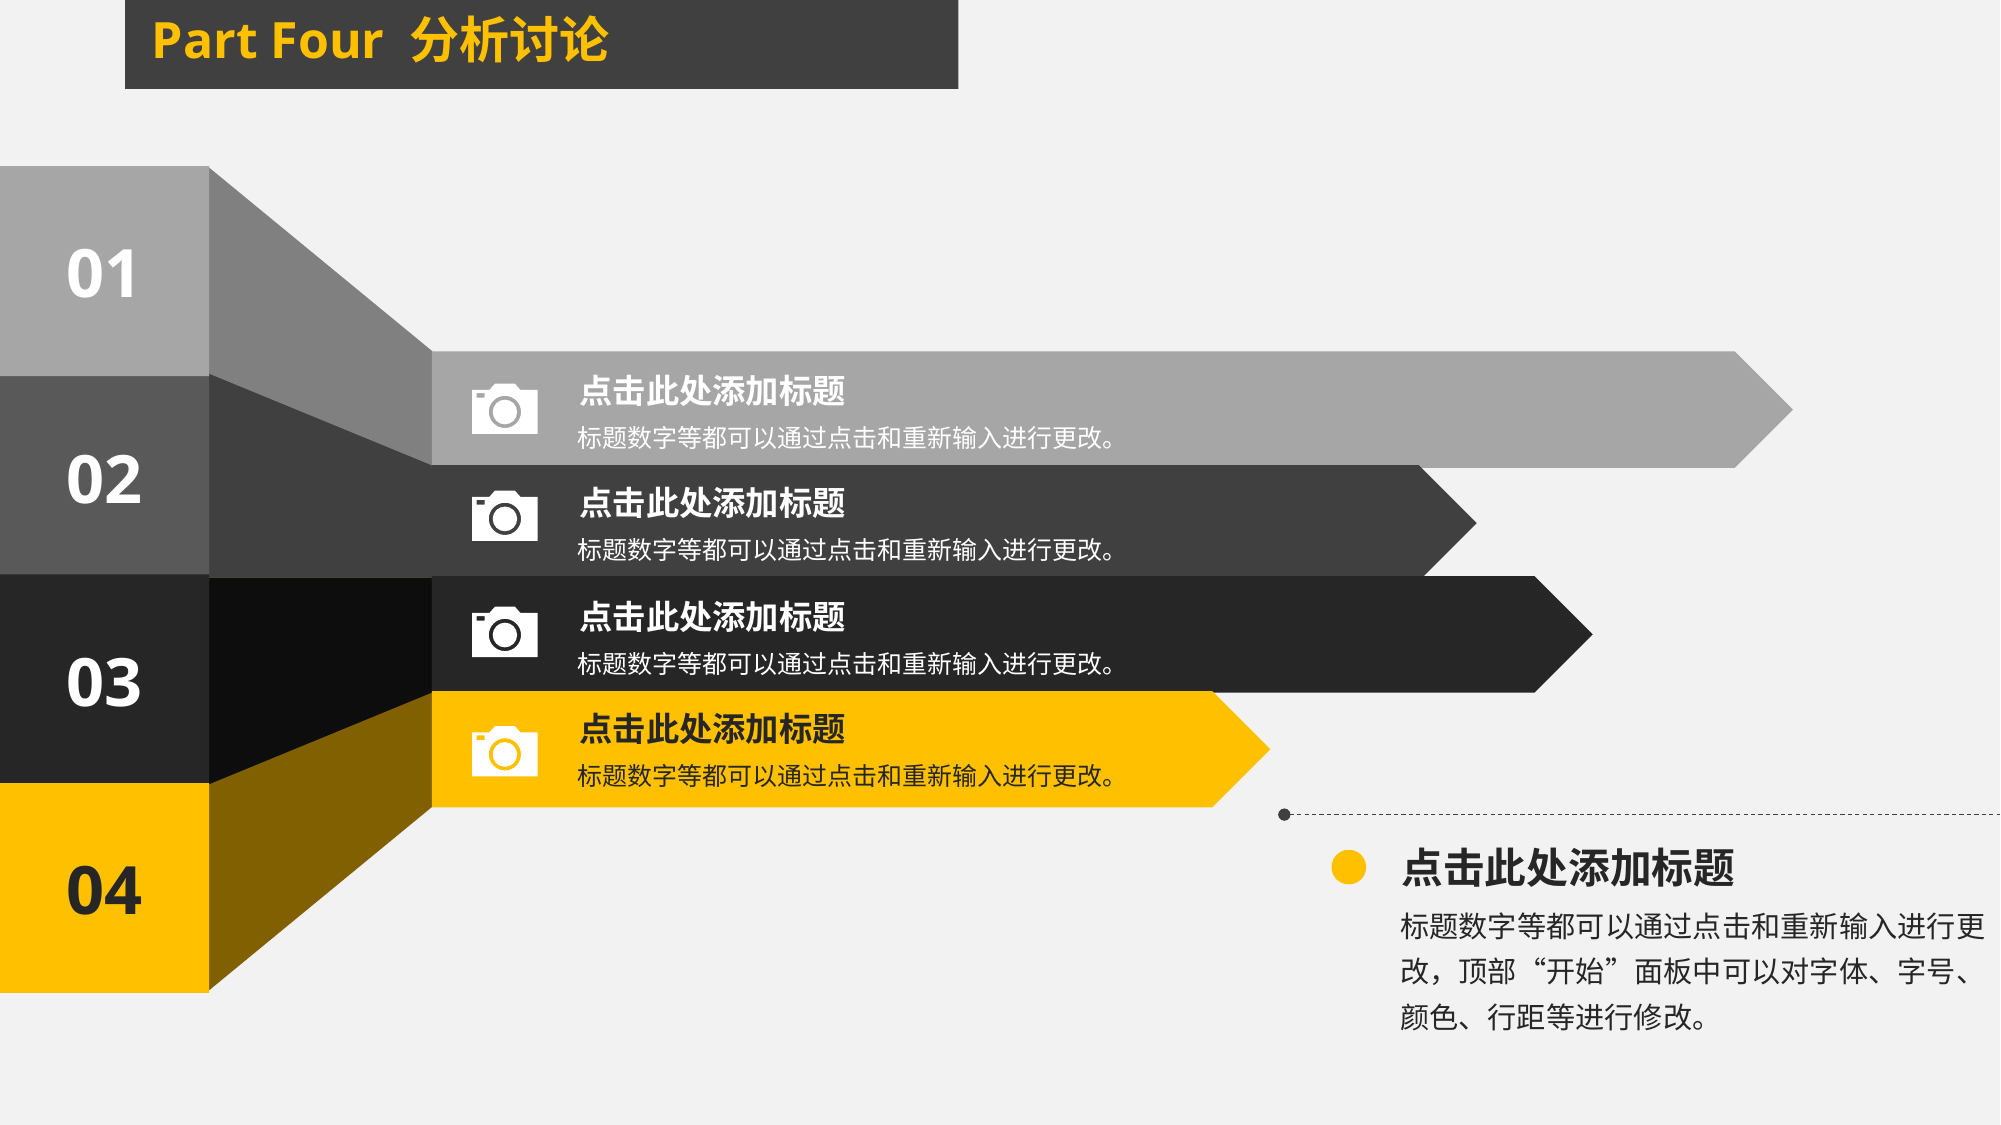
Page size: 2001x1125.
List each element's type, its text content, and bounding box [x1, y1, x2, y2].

text_box 03 [0, 574, 207, 782]
text_box 01 [0, 166, 207, 377]
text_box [431, 465, 1978, 576]
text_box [1331, 834, 2000, 1044]
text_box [431, 351, 1978, 465]
text_box 02 [0, 377, 207, 574]
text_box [431, 576, 1978, 691]
text_box 04 [0, 782, 210, 993]
list Part Four 分析讨论 [136, 8, 699, 85]
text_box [431, 691, 2000, 815]
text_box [207, 166, 433, 992]
